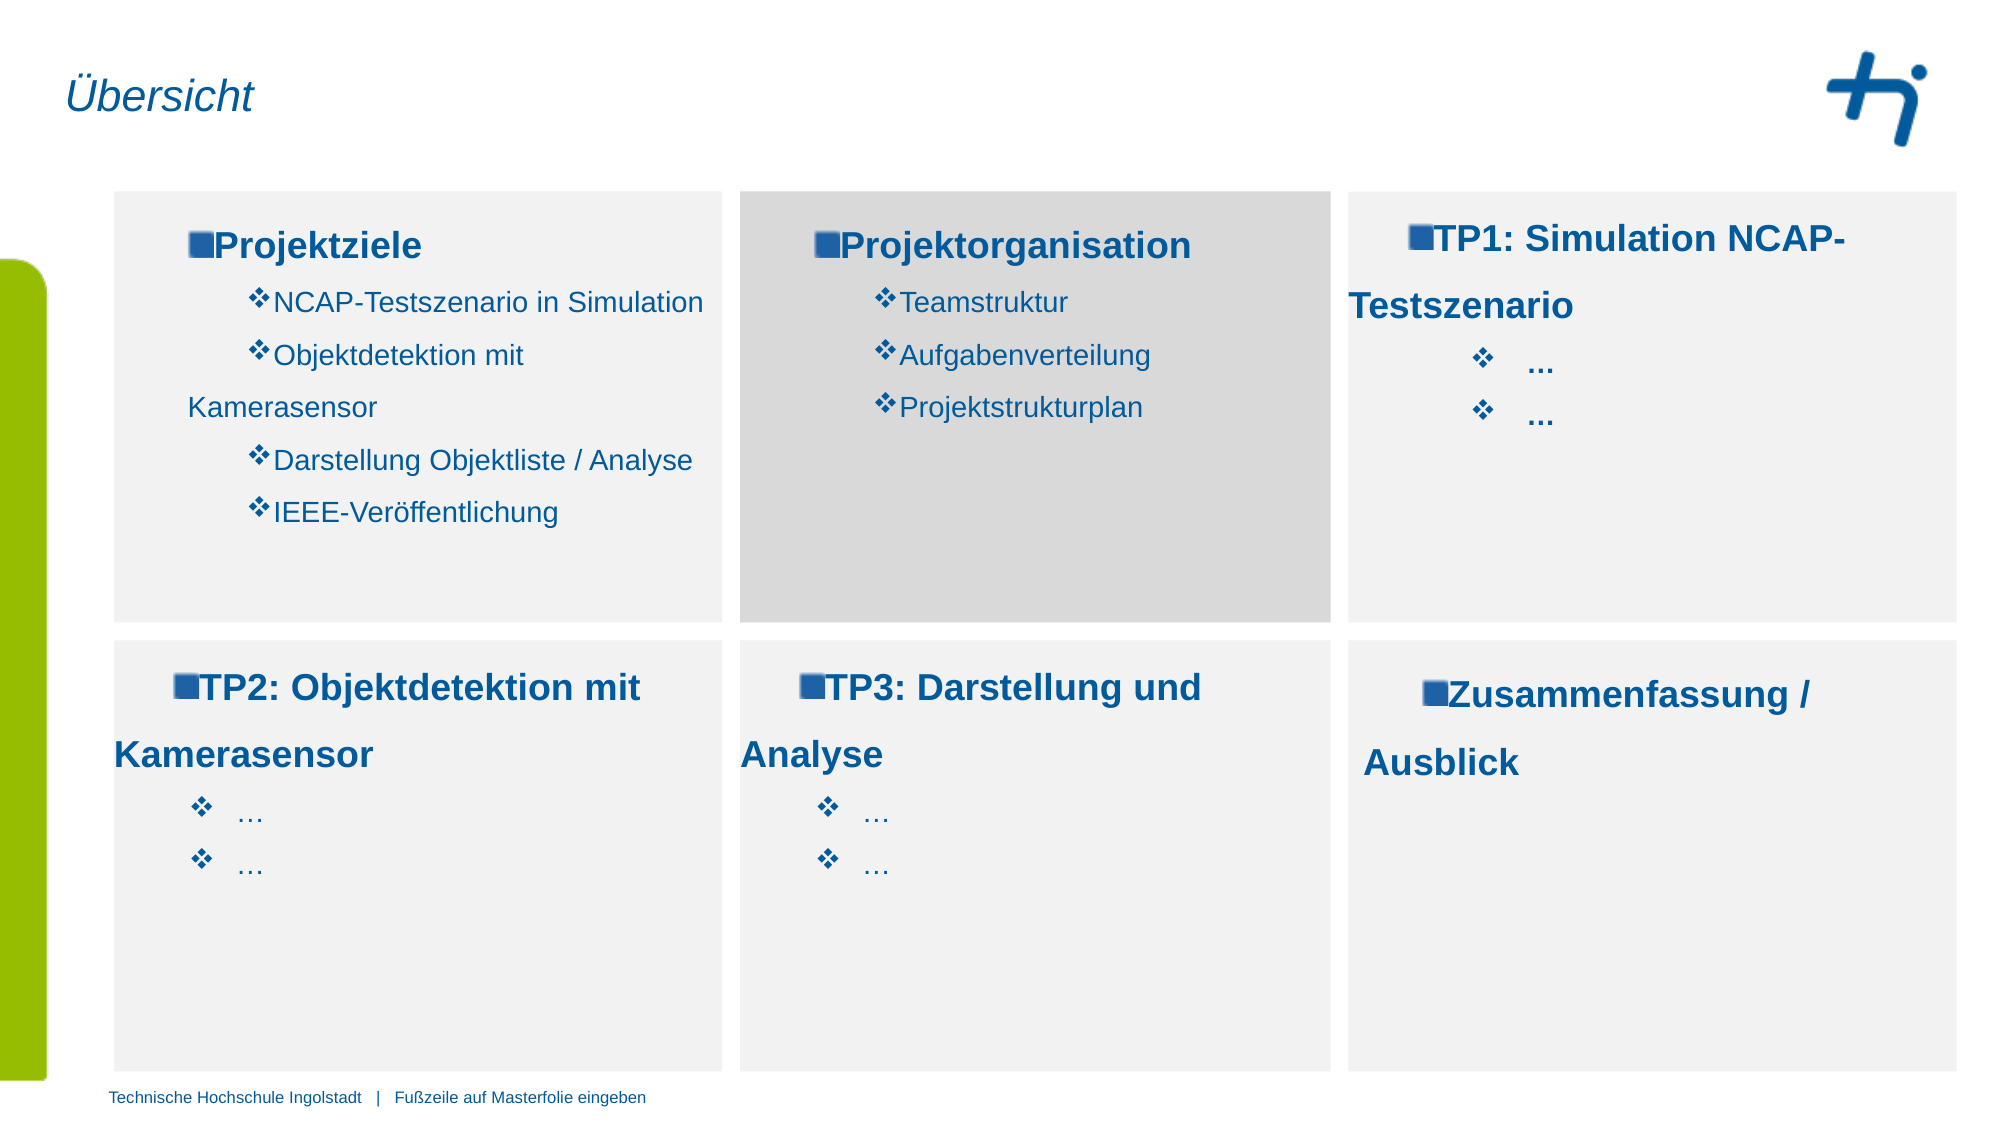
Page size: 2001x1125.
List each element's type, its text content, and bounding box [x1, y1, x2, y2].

text_box Zusammenfassung / Ausblick [1348, 640, 1957, 1072]
text_box Projektorganisation Teamstruktur Aufgabenverteilung Projektstrukturplan [740, 191, 1331, 623]
title Übersicht [64, 66, 1665, 121]
list TP1: Simulation NCAP-Testszenario … … [1348, 191, 1957, 623]
text_box TP3: Darstellung und Analyse … … [740, 640, 1331, 1072]
text_box TP2: Objektdetektion mit Kamerasensor … … [114, 640, 723, 1072]
text_box Projektziele NCAP-Testszenario in Simulation Objektdetektion mit Kamerasensor Darstellung Objektliste / Analyse IEEE-Veröffentlichung [114, 191, 723, 623]
